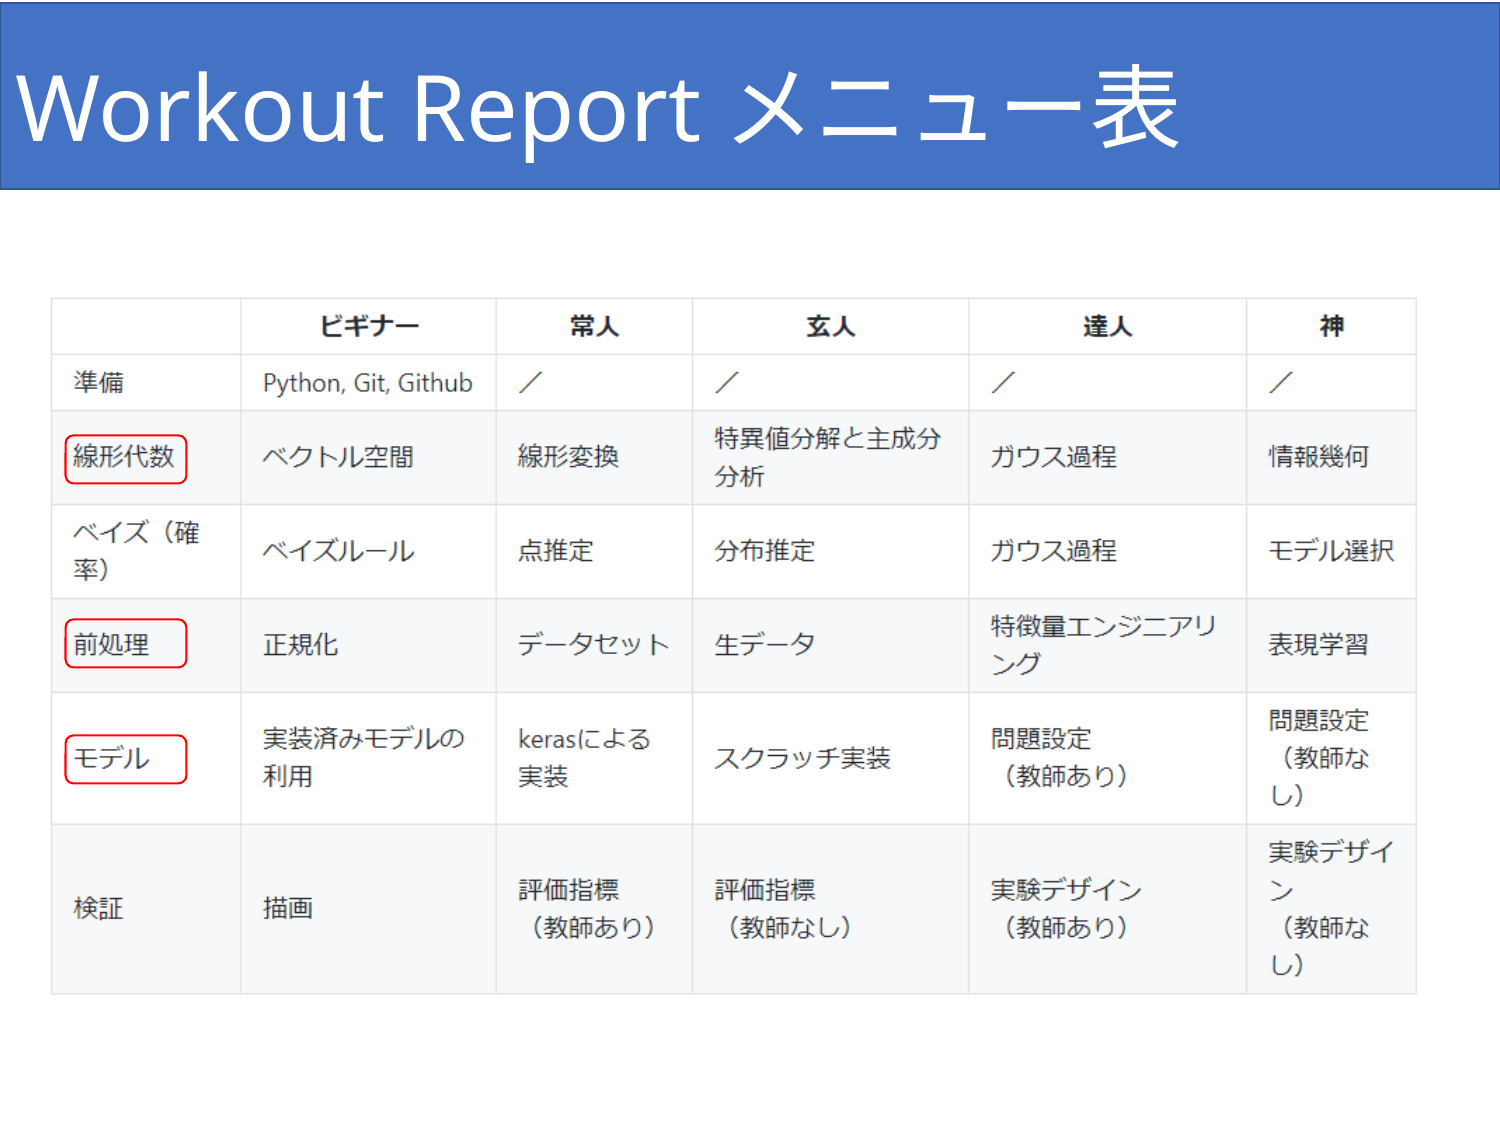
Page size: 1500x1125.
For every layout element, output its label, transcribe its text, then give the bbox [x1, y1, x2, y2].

picture [44, 288, 1427, 1000]
title Workout Reportメニュー表 [0, 3, 1294, 221]
